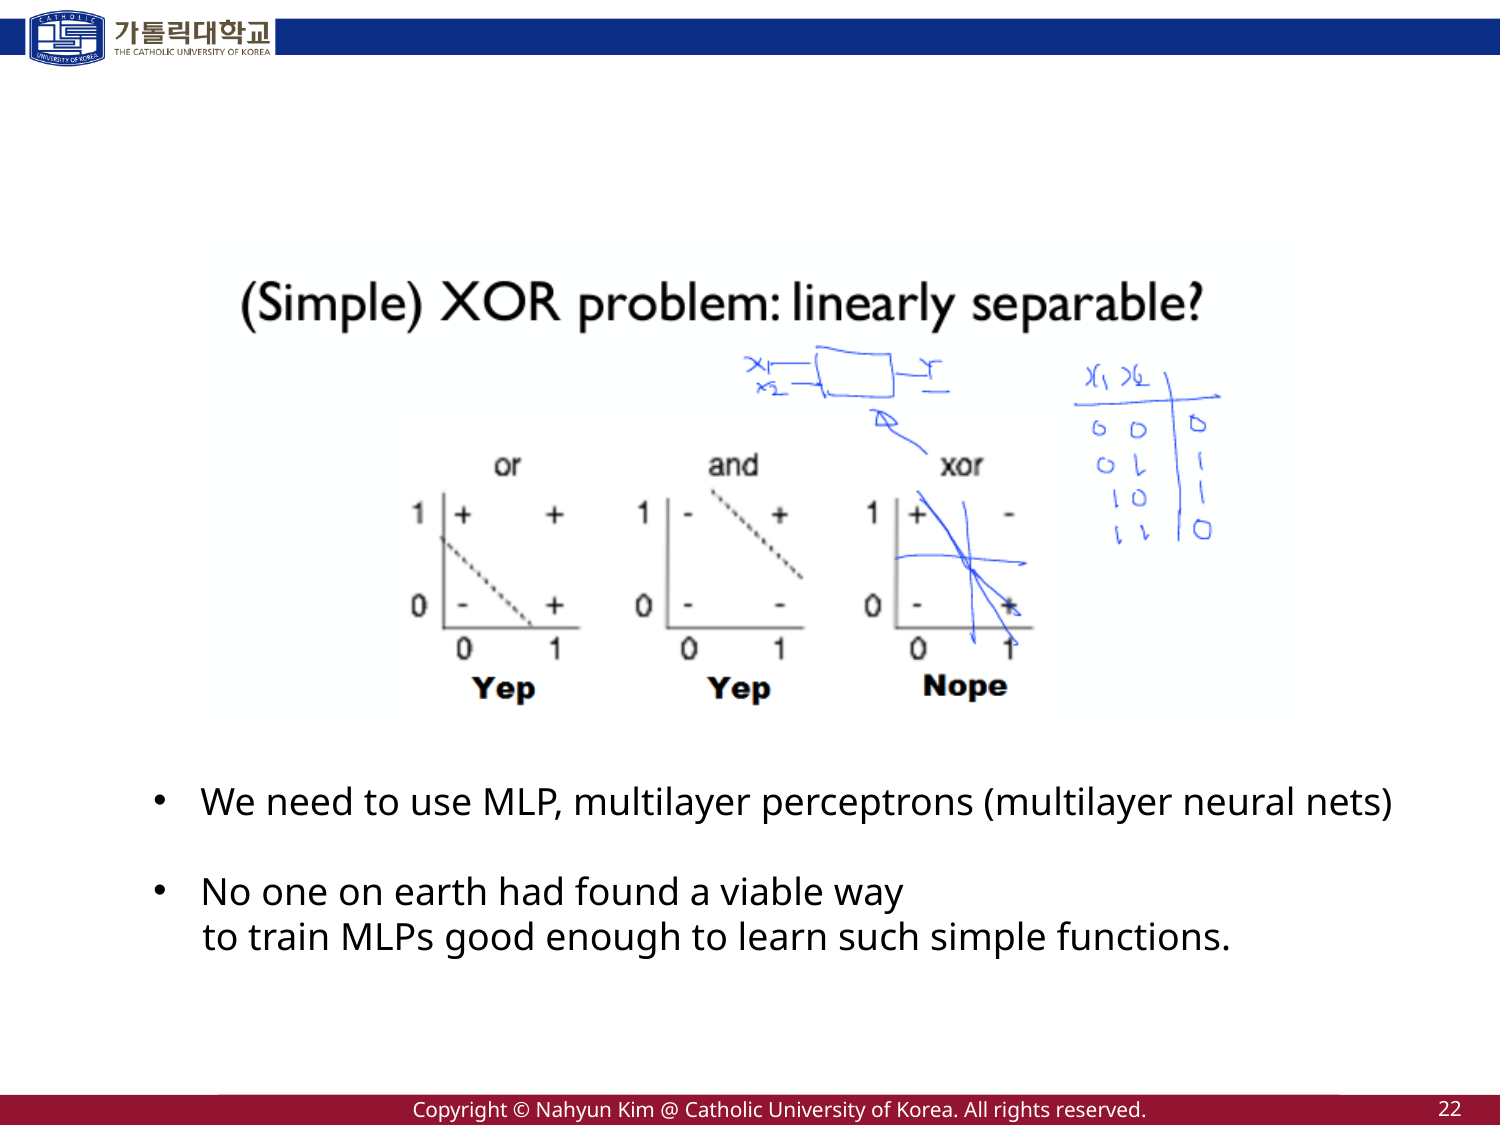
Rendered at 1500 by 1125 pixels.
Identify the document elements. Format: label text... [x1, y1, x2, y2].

slide_number 22 [1423, 1094, 1483, 1125]
text_box We need to use MLP, multilayer perceptrons (multilayer neural nets) No one on earth had found a viable way to train MLPs good enough to learn such simple functions. [138, 770, 1409, 965]
title Try several learning rates [76, 231, 1424, 315]
picture [203, 236, 1297, 732]
